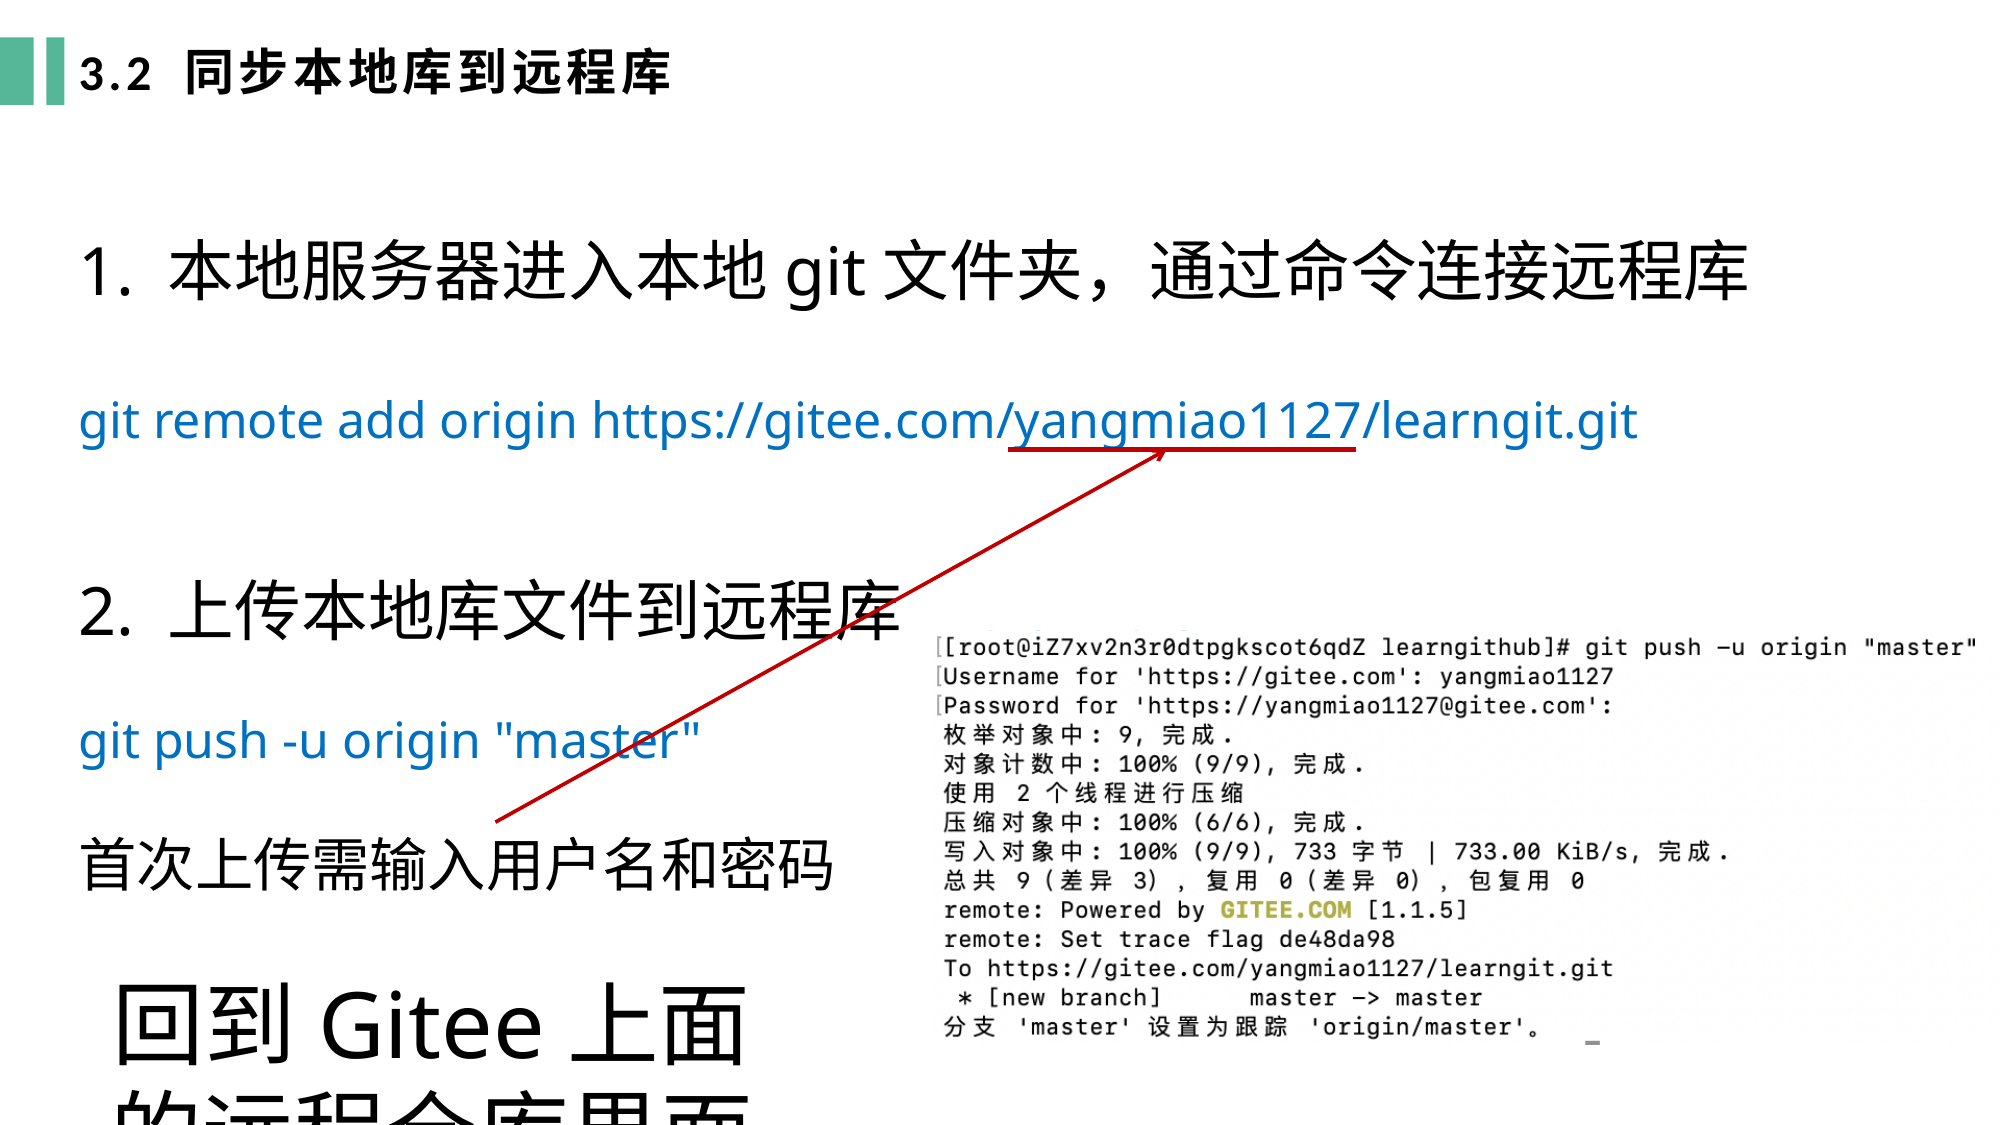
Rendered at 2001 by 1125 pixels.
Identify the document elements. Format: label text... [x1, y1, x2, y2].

text_box 1. 本地服务器进入本地git文件夹，通过命令连接远程库 git remote add origin https://gitee.com/yangmiao1127/learngit.git 2. 上传本地库文件到远程库 git push -u origin "master" 首次上传需输入用户名和密码 [63, 221, 1866, 976]
title 3.2 同步本地库到远程库 [63, 32, 689, 221]
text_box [495, 449, 1167, 823]
text_box 回到Gitee上面的远程仓库界面 [53, 958, 811, 1125]
picture [932, 630, 2000, 1046]
